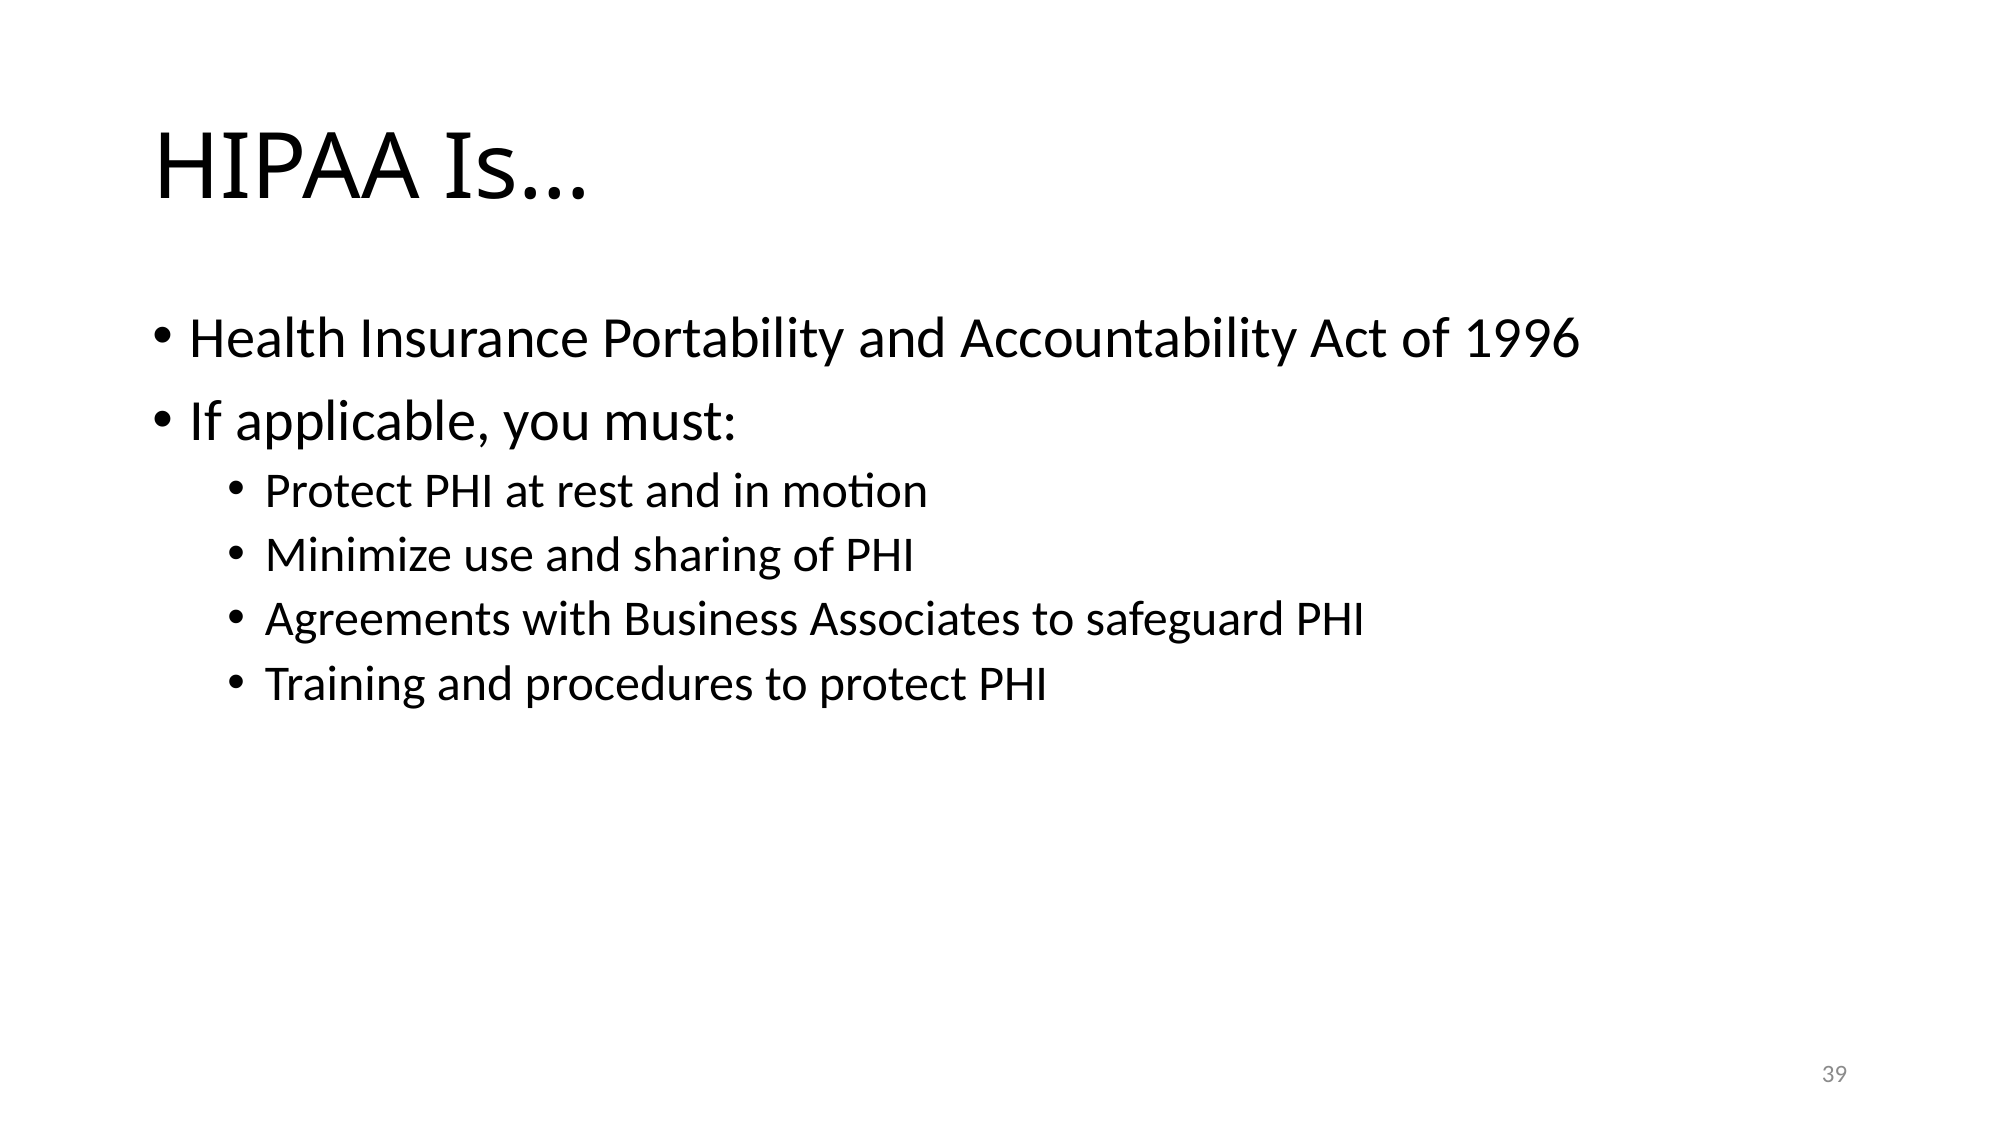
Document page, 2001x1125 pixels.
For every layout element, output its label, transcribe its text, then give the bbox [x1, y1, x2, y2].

slide_number 39 [1412, 1042, 1863, 1103]
list Health Insurance Portability and Accountability Act of 1996 If applicable, you must: Protect PHI at rest and in motion Minimize use and sharing of PHI Agreements with Business Associates to safeguard PHI Training and procedures to protect PHI [137, 299, 1863, 1014]
title HIPAA Is… [137, 59, 1863, 278]
